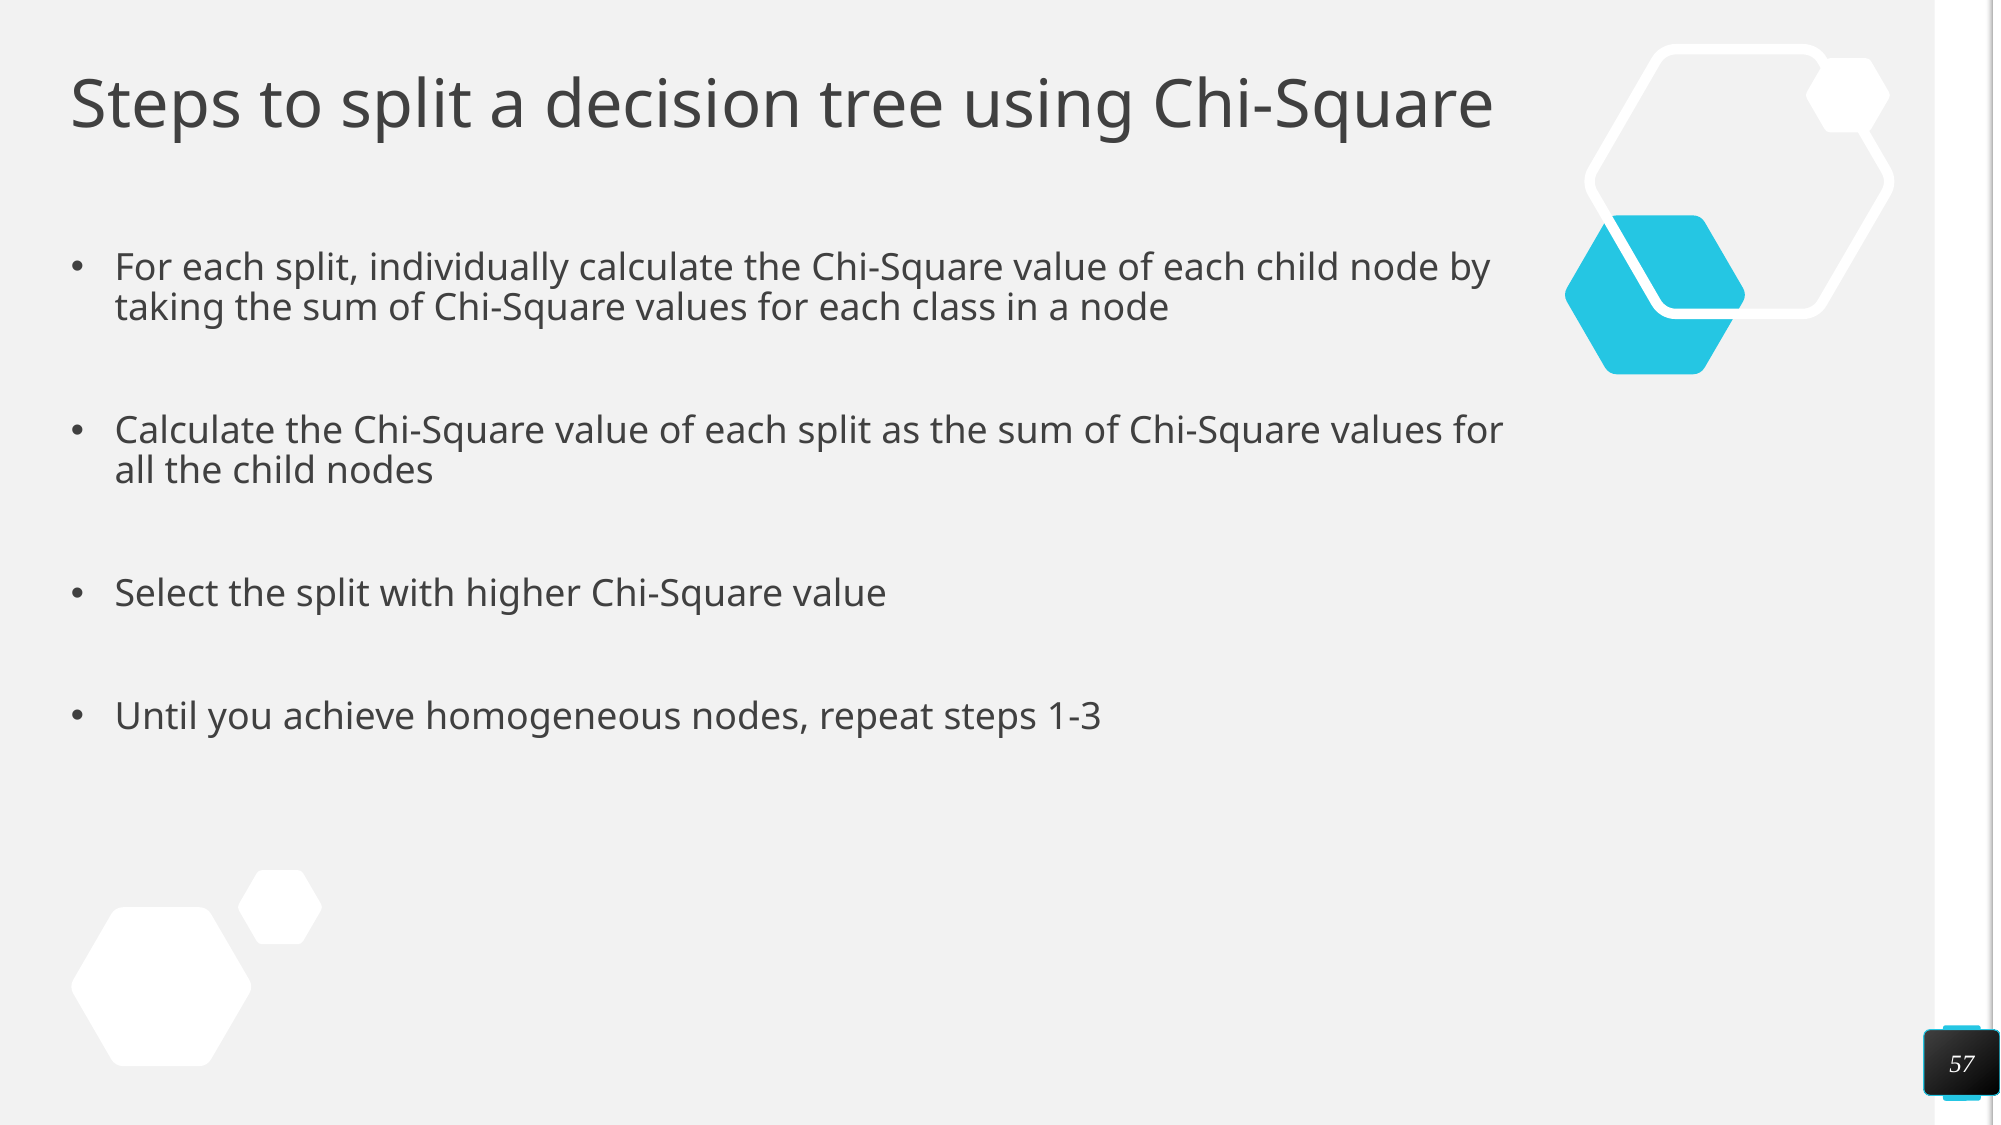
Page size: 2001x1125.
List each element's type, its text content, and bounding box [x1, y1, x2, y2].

title Steps to split a decision tree using Chi-Square [70, 70, 1930, 142]
slide_number 57 [1923, 1029, 2000, 1096]
list For each split, individually calculate the Chi-Square value of each child node by taking the sum of Chi-Square values for each class in a node Calculate the Chi-Square value of each split as the sum of Chi-Square values for all the child nodes Select the split with higher Chi-Square value Until you achieve homogeneous nodes, repeat steps 1-3 [70, 248, 1543, 1016]
